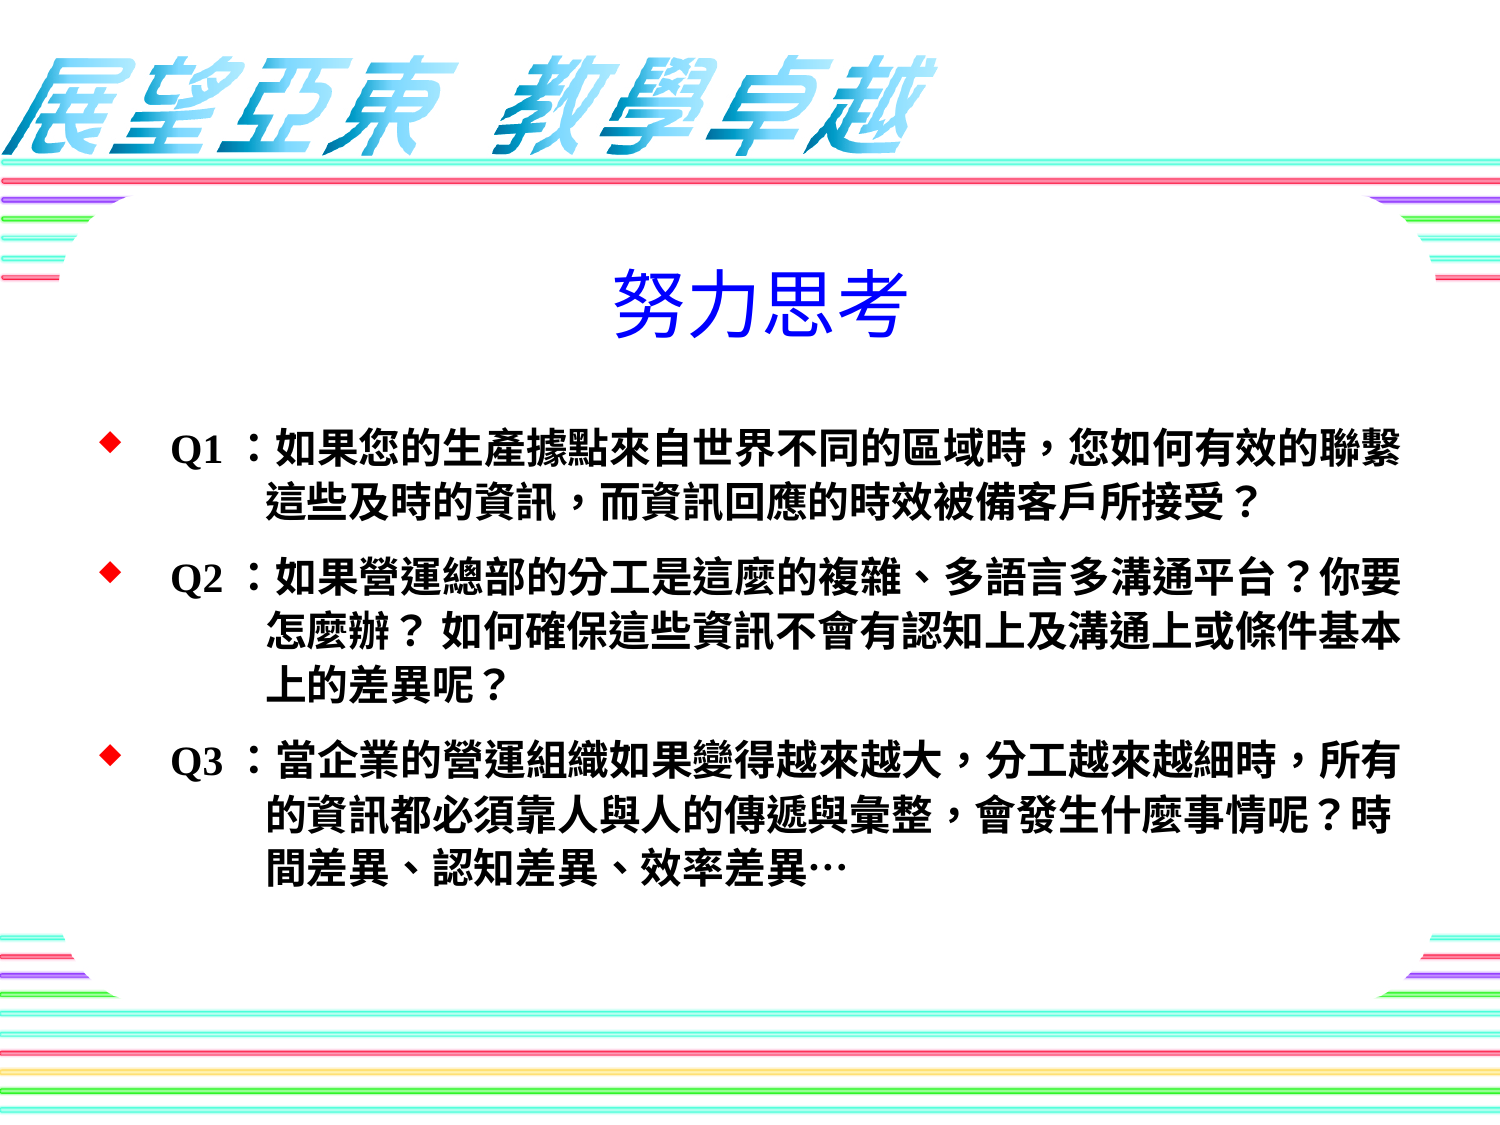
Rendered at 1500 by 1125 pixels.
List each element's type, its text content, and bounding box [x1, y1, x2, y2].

title 努力思考 [140, 210, 1383, 394]
text_box Q1：如果您的生產據點來自世界不同的區域時，您如何有效的聯繫 這些及時的資訊，而資訊回應的時效被備客戶所接受？ Q2：如果營運總部的分工是這麼的複雜、多語言多溝通平台？你要 怎麼辦？ 如何確保這些資訊不會有認知上及溝通上或條件基本 上的差異呢？ Q3：當企業的營運組織如果變得越來越大，分工越來越細時，所有 的資訊都必須靠人與人的傳遞與彙整，會發生什麼事情呢？時 間差異、認知差異、效率差異… [82, 410, 1442, 900]
picture [0, 0, 1500, 1125]
